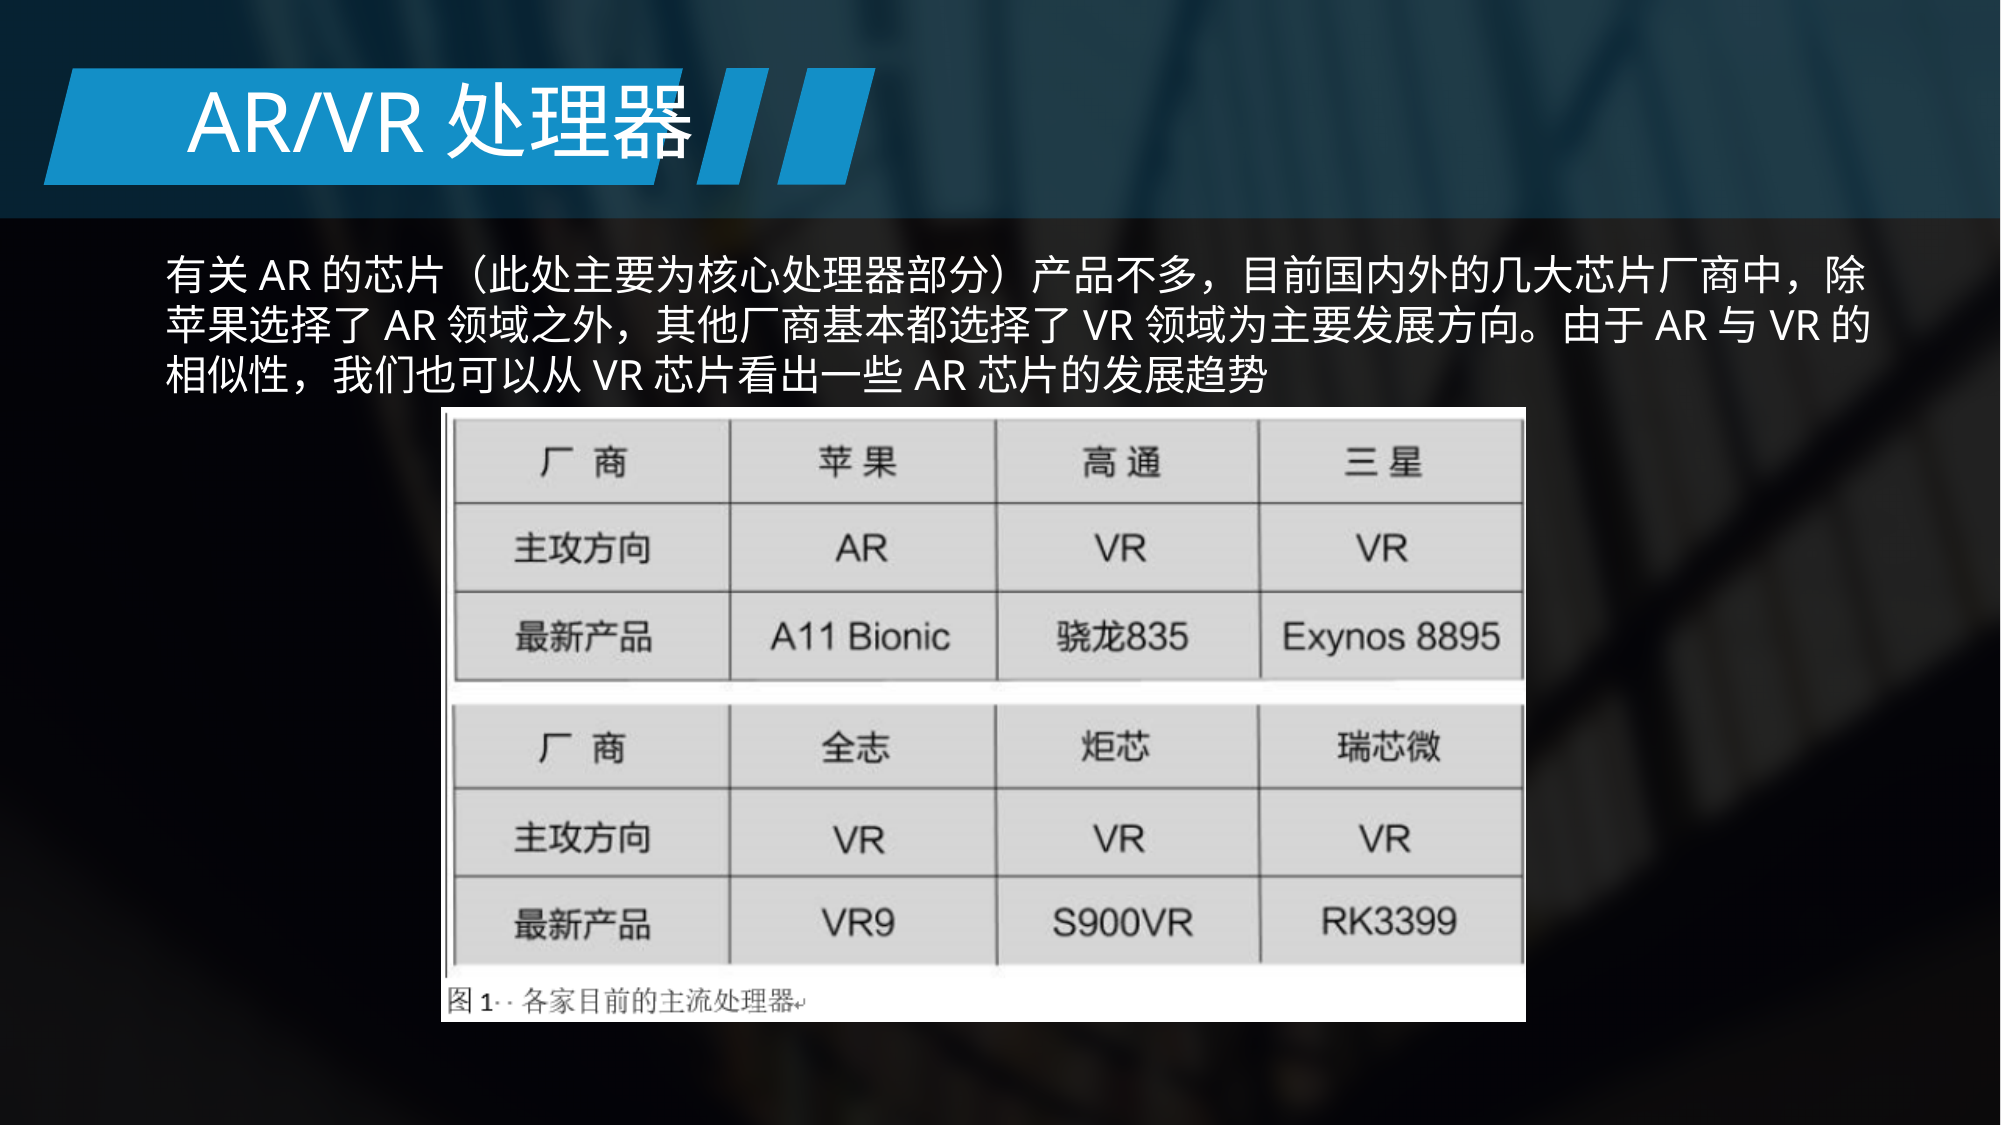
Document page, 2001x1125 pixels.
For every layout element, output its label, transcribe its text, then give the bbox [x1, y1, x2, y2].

text_box 有关AR的芯片（此处主要为核心处理器部分）产品不多，目前国内外的几大芯片厂商中，除苹果选择了AR领域之外，其他厂商基本都选择了VR领域为主要发展方向。由于AR与VR的相似性，我们也可以从VR芯片看出一些AR芯片的发展趋势 [150, 241, 1895, 406]
picture [441, 407, 1526, 1022]
text_box [745, 67, 771, 166]
text_box [0, 0, 2000, 219]
text_box [775, 67, 877, 186]
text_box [43, 62, 745, 185]
